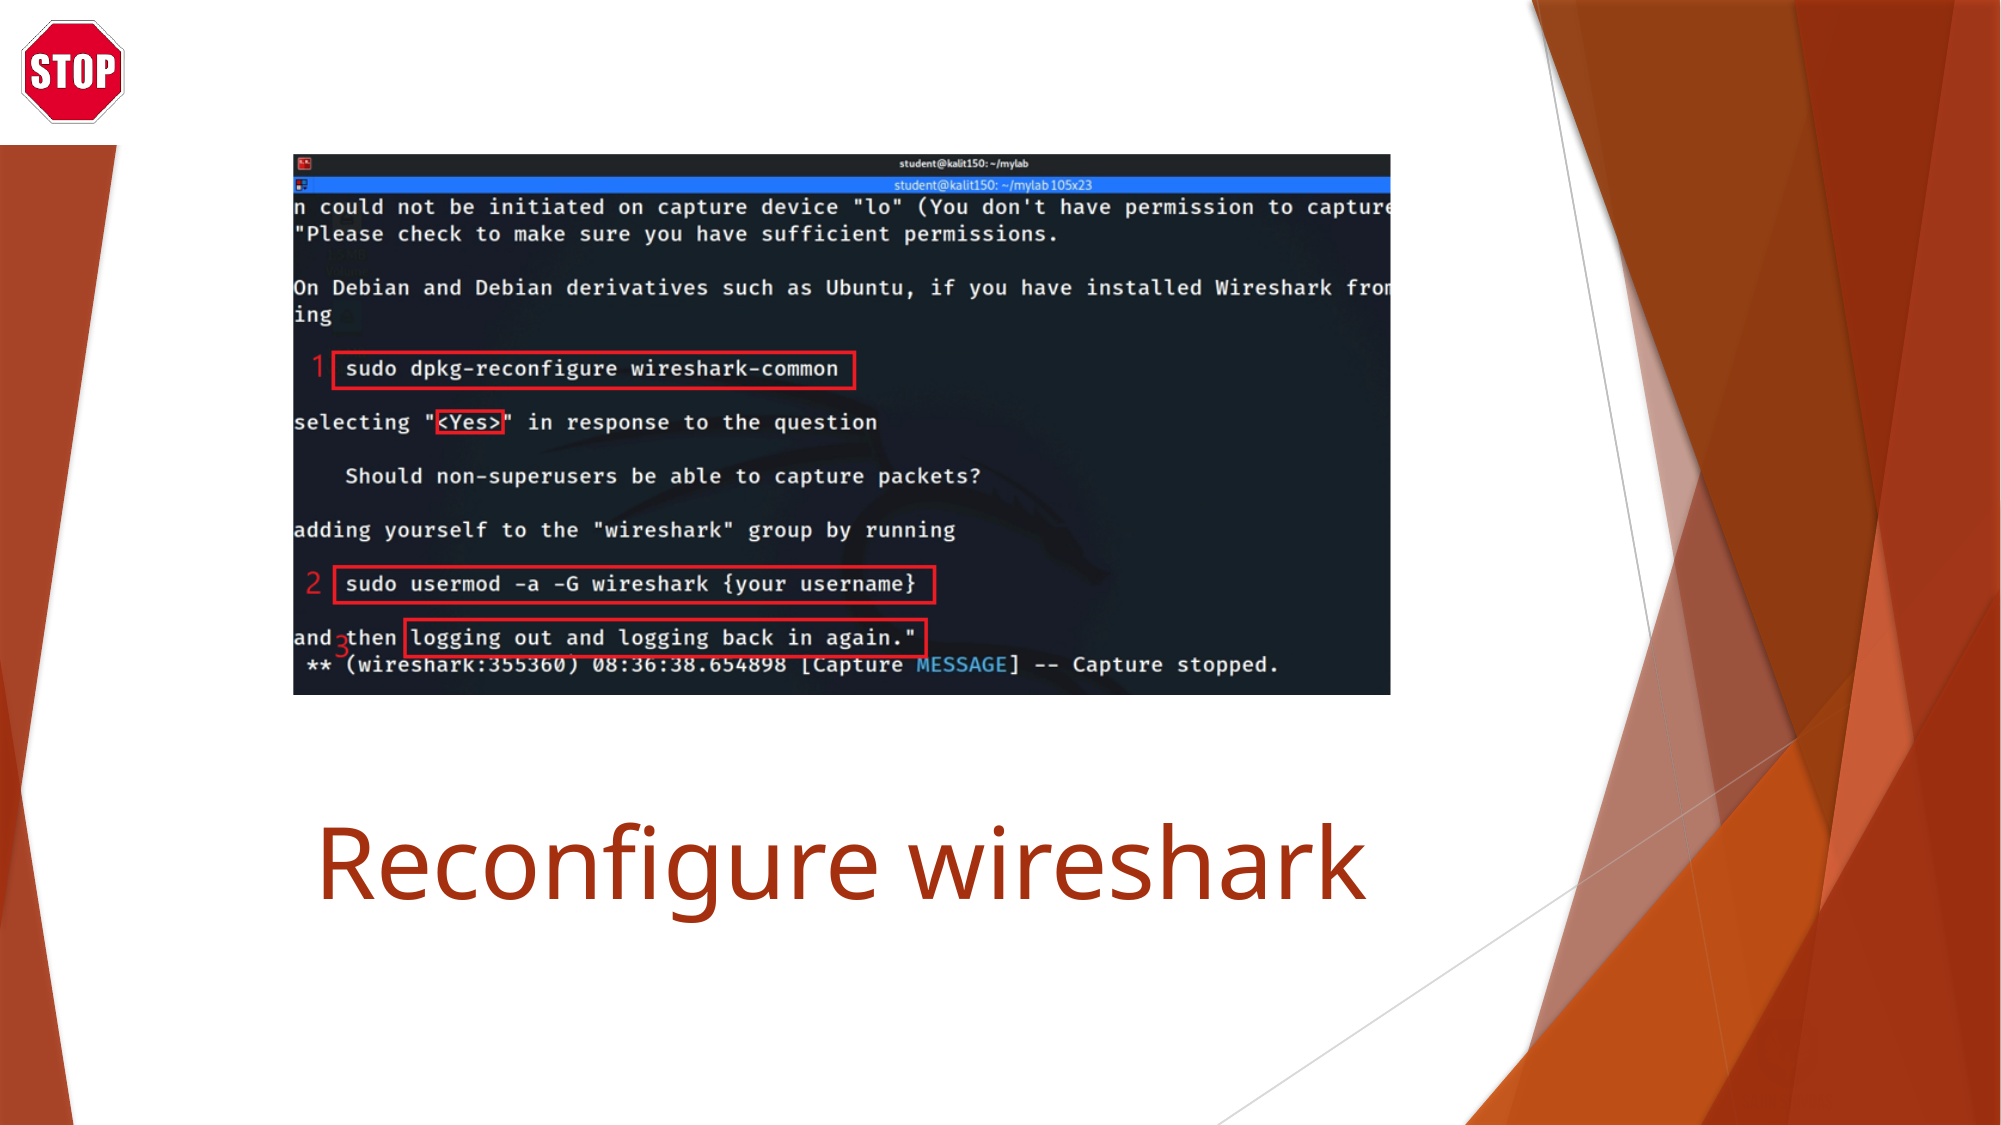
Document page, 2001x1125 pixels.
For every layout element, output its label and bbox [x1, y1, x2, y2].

text_box [0, 0, 2000, 1125]
picture [290, 152, 1393, 695]
picture [0, 0, 145, 145]
